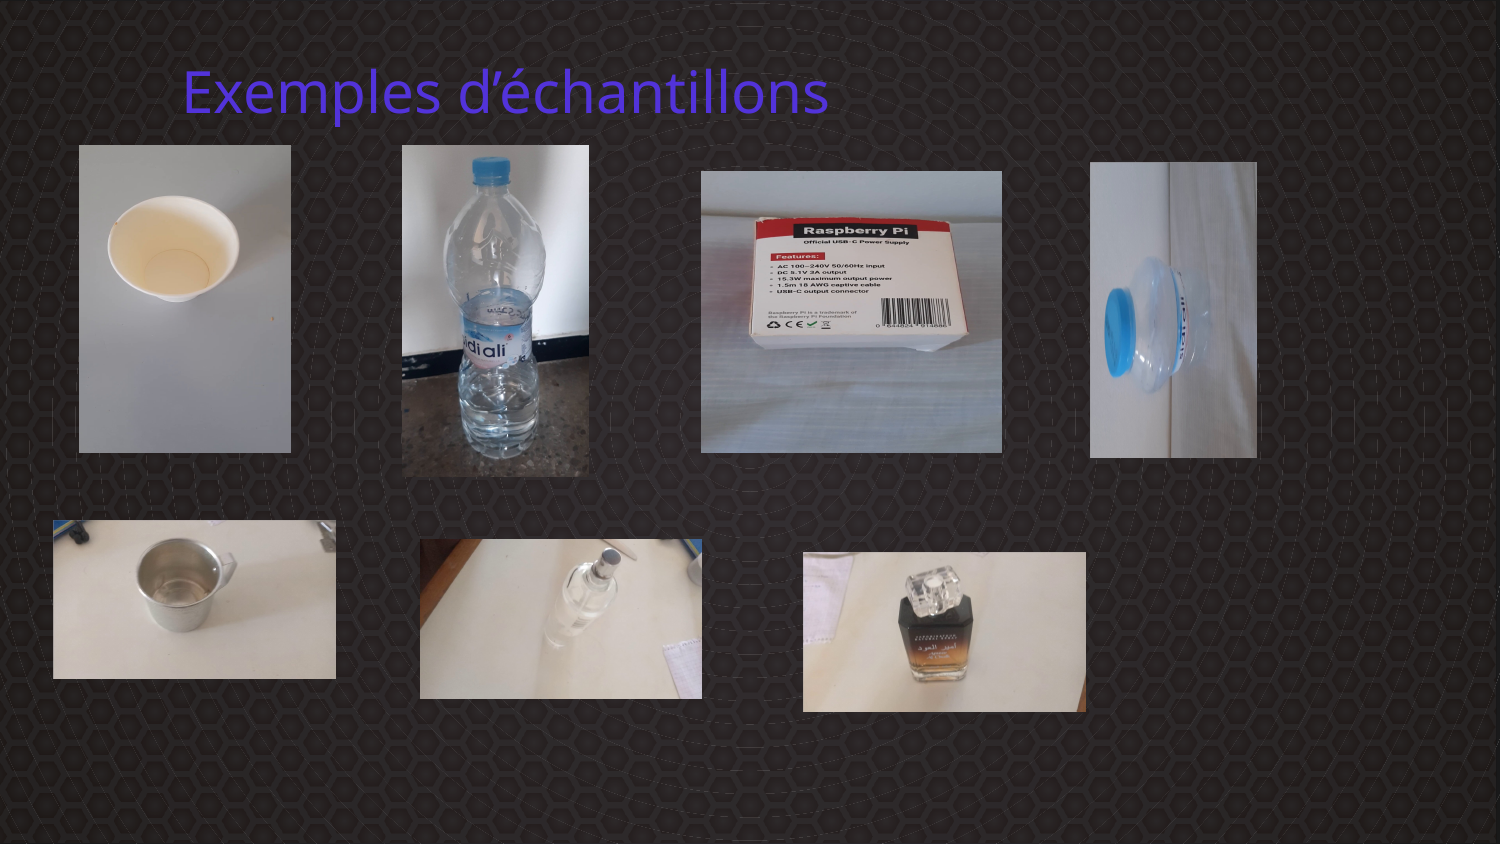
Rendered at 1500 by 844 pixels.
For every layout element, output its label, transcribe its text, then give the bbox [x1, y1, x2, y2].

picture [402, 145, 590, 477]
picture [804, 489, 1086, 774]
picture [701, 171, 1002, 453]
picture [1026, 163, 1322, 458]
picture [419, 539, 702, 699]
picture [53, 520, 336, 680]
picture [78, 145, 291, 453]
text_box Exemples d’échantillons [166, 47, 890, 133]
